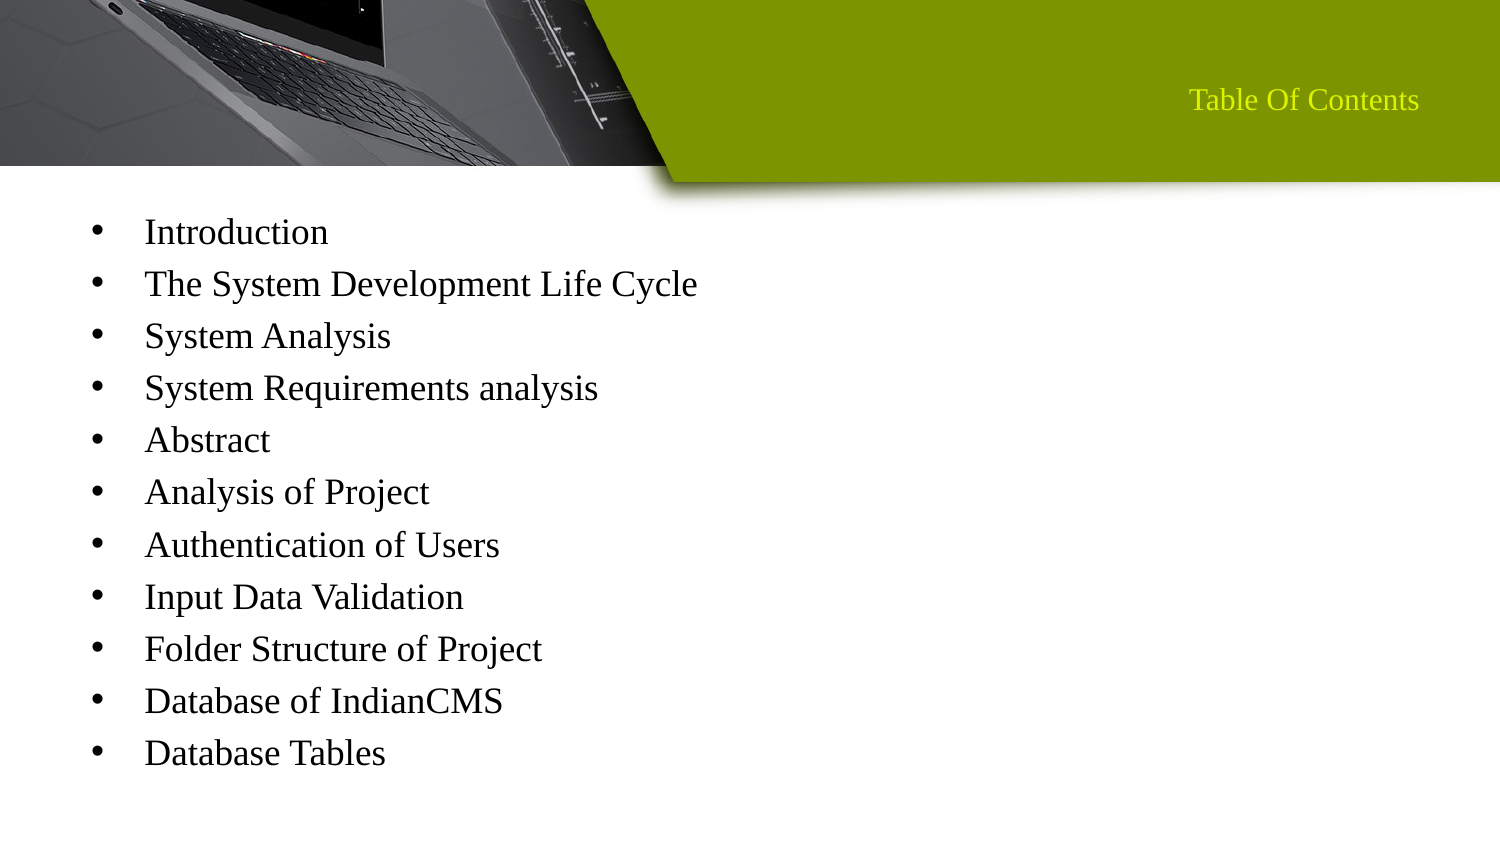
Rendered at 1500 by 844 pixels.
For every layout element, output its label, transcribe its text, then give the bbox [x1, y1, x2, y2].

title Table Of Contents [79, 36, 1435, 162]
list Introduction The System Development Life Cycle System Analysis System Requirements analysis Abstract Analysis of Project Authentication of Users Input Data Validation Folder Structure of Project Database of IndianCMS Database Tables [76, 199, 1429, 784]
picture [0, 0, 1500, 844]
